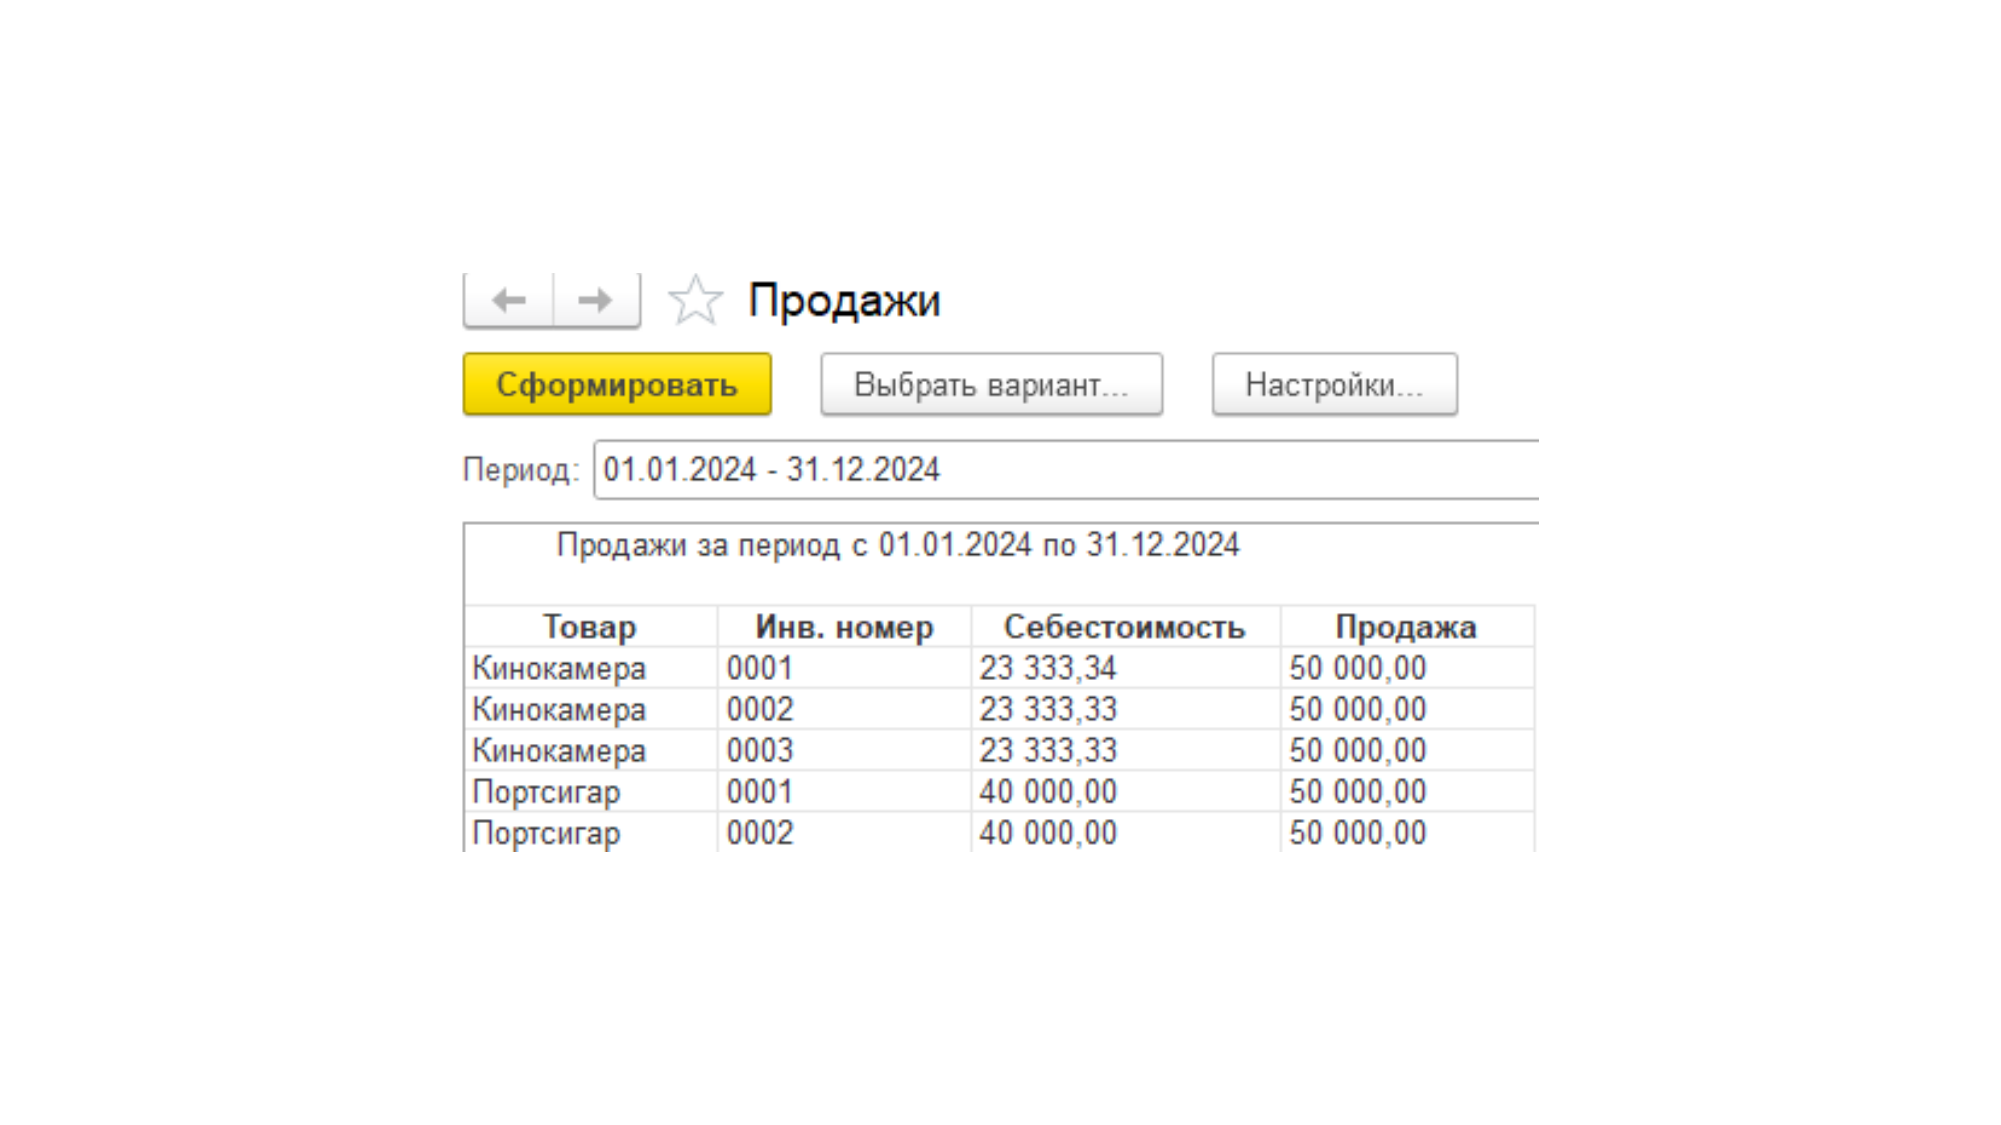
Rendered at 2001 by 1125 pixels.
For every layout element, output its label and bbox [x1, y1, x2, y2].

picture [460, 273, 1539, 852]
